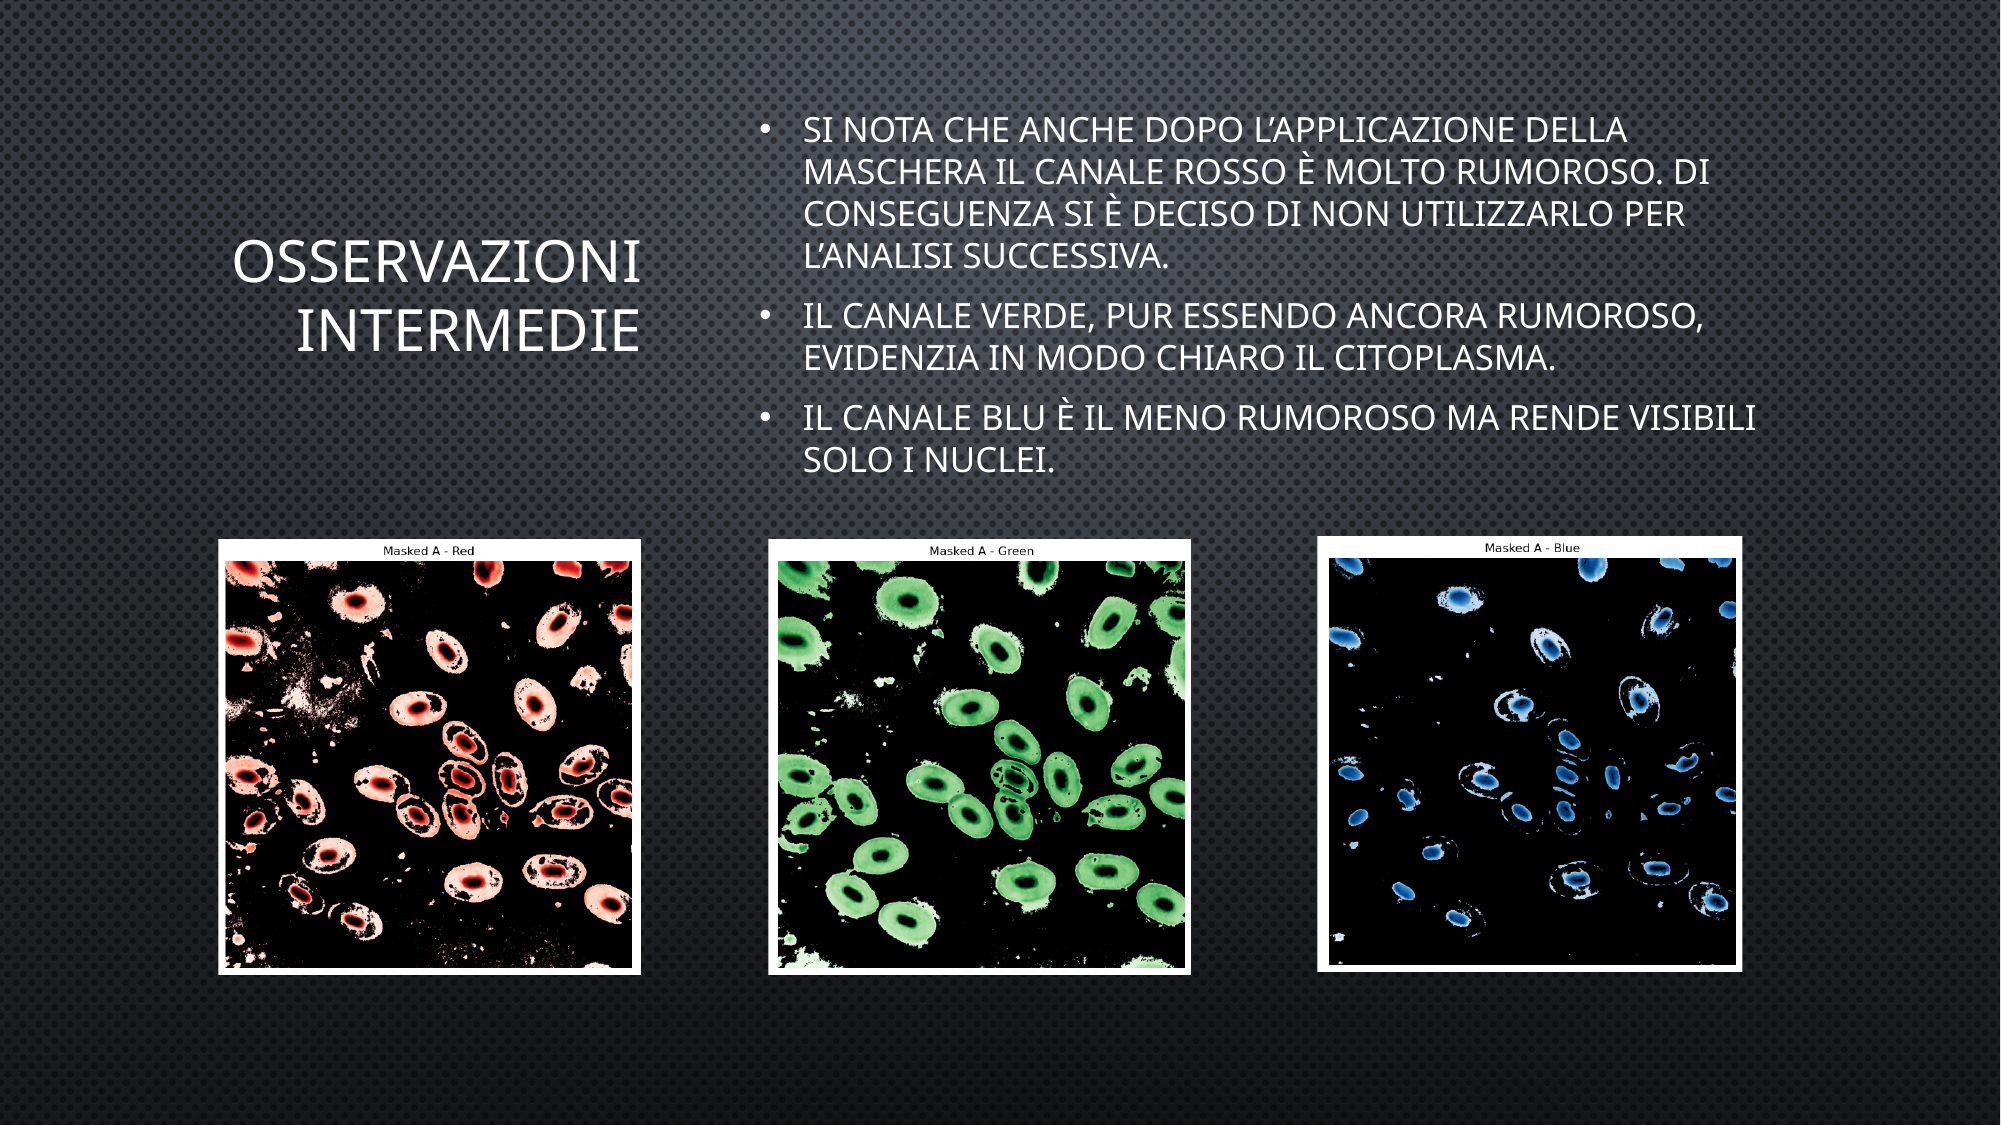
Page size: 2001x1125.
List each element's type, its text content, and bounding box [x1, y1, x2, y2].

list Si nota che anche dopo l’applicazione della maschera il canale rosso è molto rumoroso. Di conseguenza si è deciso di non utilizzarlo per l’analisi successiva. Il canale verde, pur essendo ancora rumoroso, evidenzia in modo chiaro il citoplasma. Il canale blu è il meno rumoroso ma rende visibili solo i nuclei. [744, 99, 1832, 488]
picture [218, 539, 642, 975]
text_box [0, 0, 2000, 1125]
picture [1317, 536, 1743, 973]
title Osservazioni intermedie [146, 99, 657, 488]
picture [768, 539, 1192, 975]
